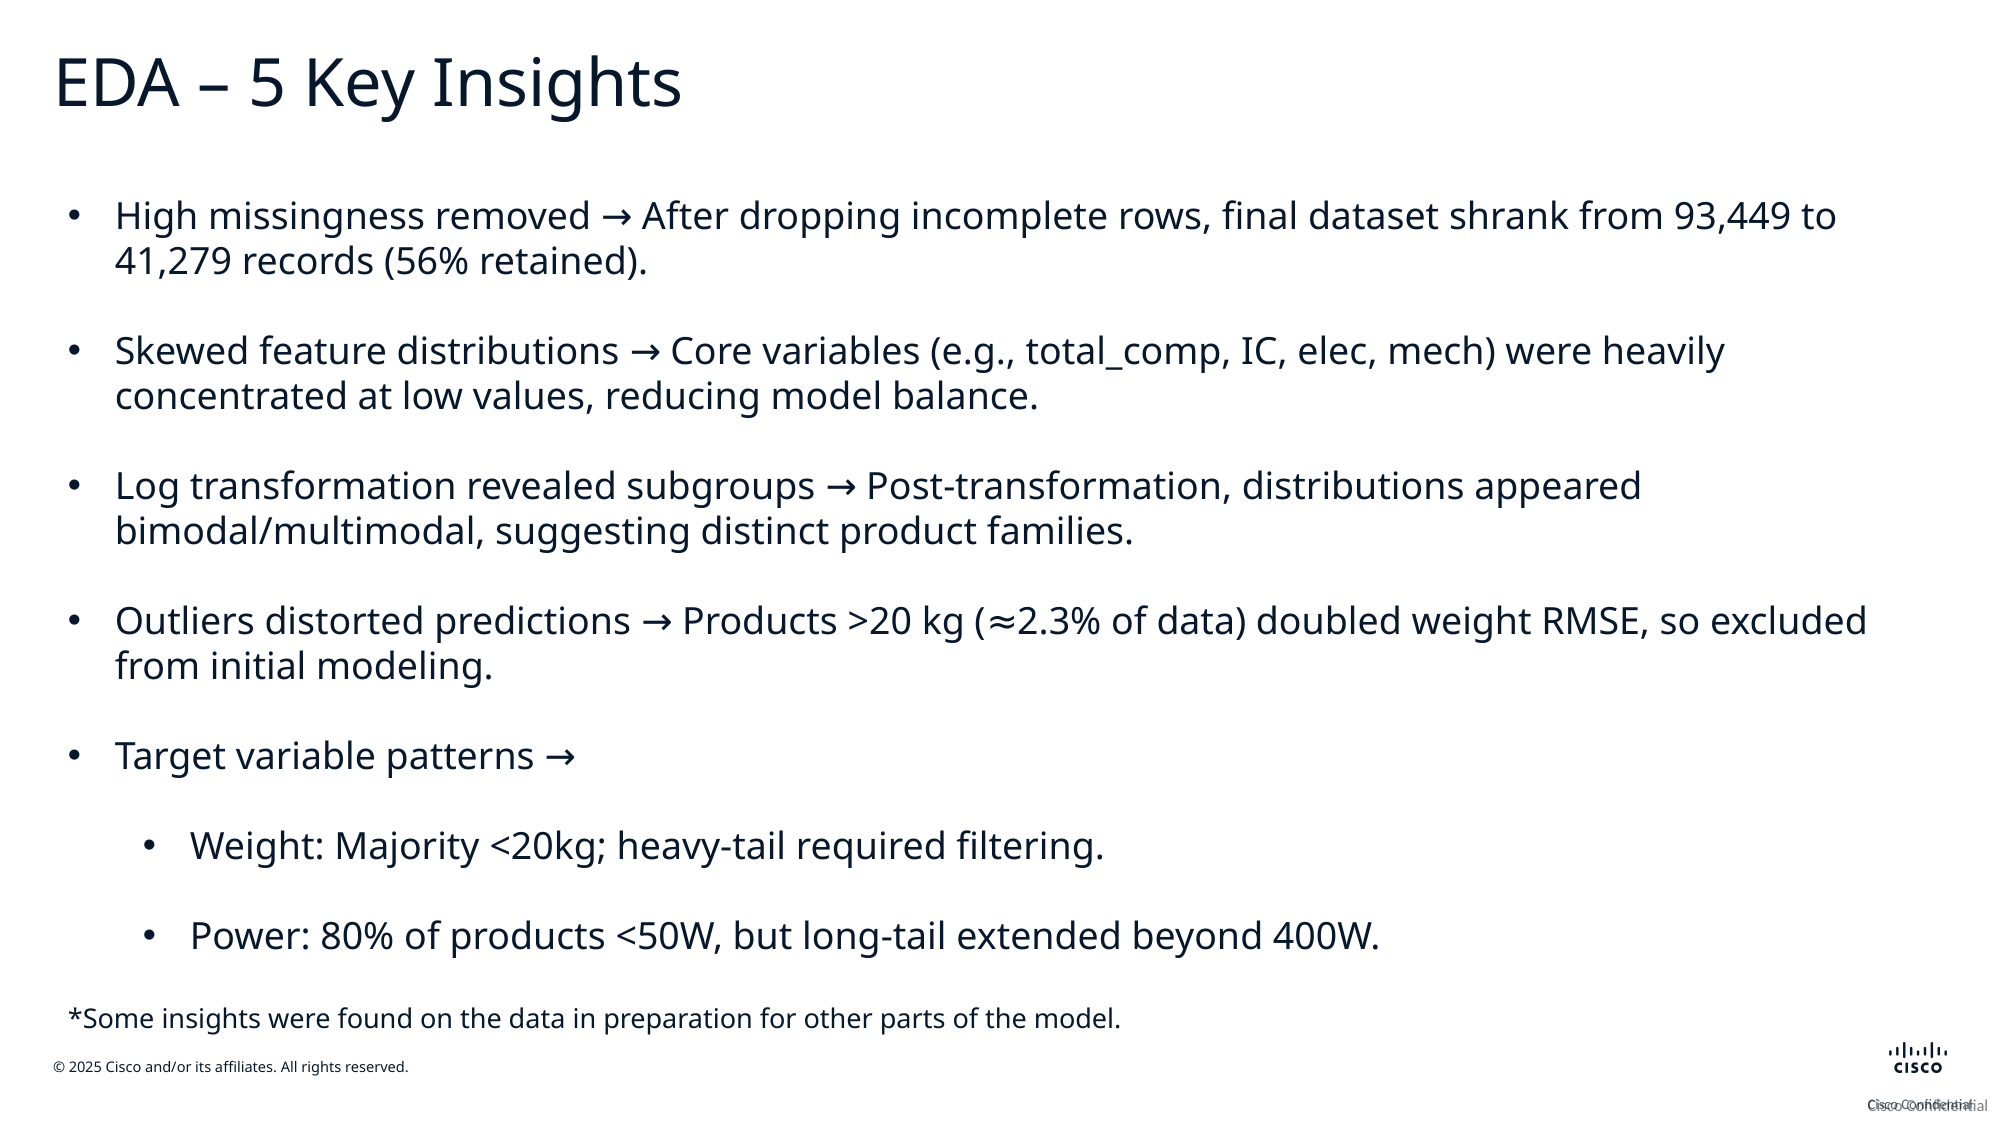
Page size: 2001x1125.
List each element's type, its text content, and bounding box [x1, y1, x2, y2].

picture [1889, 1042, 1947, 1073]
text_box High missingness removed → After dropping incomplete rows, final dataset shrank from 93,449 to 41,279 records (56% retained). Skewed feature distributions → Core variables (e.g., total_comp, IC, elec, mech) were heavily concentrated at low values, reducing model balance. Log transformation revealed subgroups → Post-transformation, distributions appeared bimodal/multimodal, suggesting distinct product families. Outliers distorted predictions → Products >20 kg (≈2.3% of data) doubled weight RMSE, so excluded from initial modeling. Target variable patterns → Weight: Majority <20kg; heavy-tail required filtering. Power: 80% of products <50W, but long-tail extended beyond 400W. *Some insights were found on the data in preparation for other parts of the model. [53, 184, 1895, 1042]
title EDA – 5 Key Insights [53, 48, 1947, 130]
